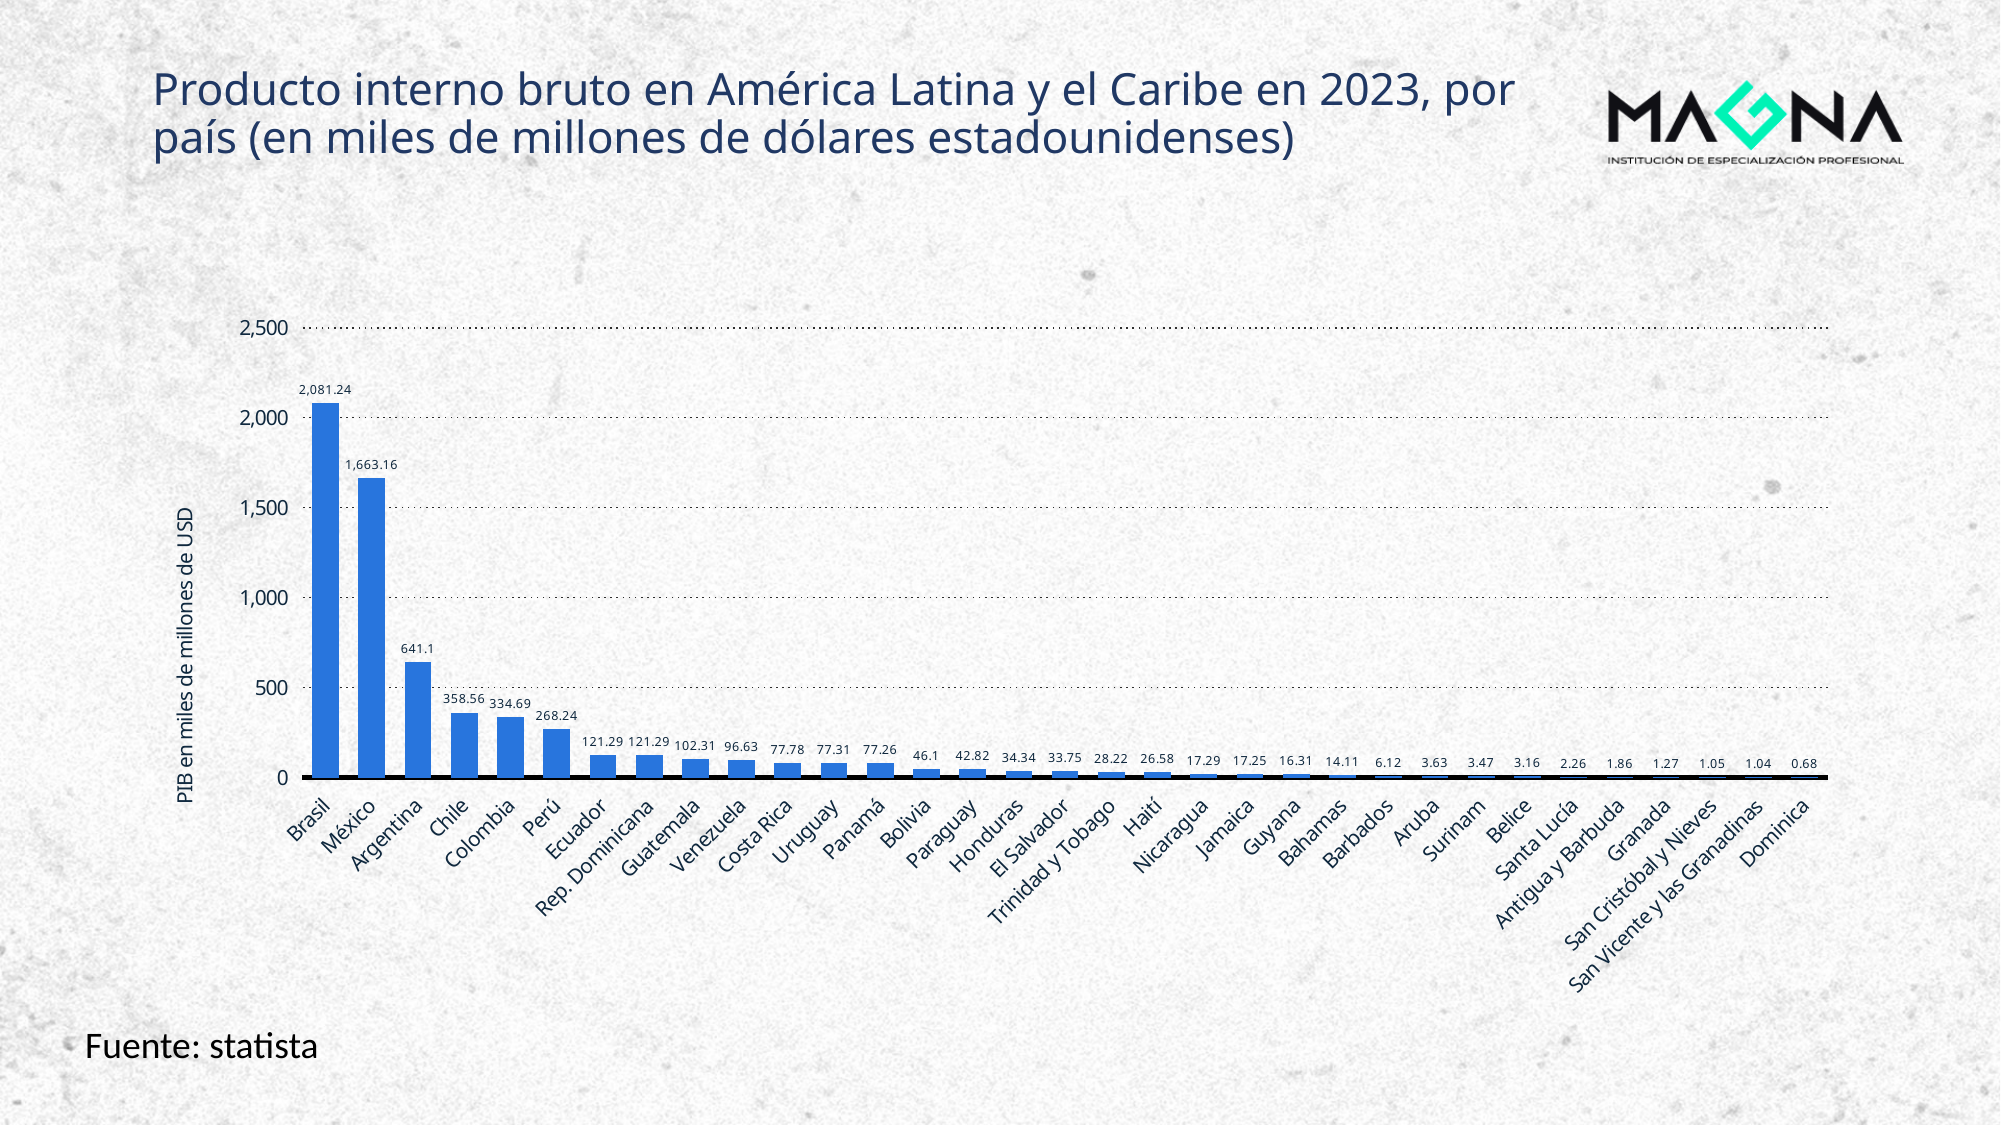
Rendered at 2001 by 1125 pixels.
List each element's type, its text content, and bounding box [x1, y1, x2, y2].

chart [137, 299, 1863, 1014]
picture [0, 0, 2001, 1125]
text_box Fuente: statista [70, 1013, 468, 1073]
title Producto interno bruto en América Latina y el Caribe en 2023, por país (en miles de millones de dólares estadounidenses) [137, 59, 1598, 278]
